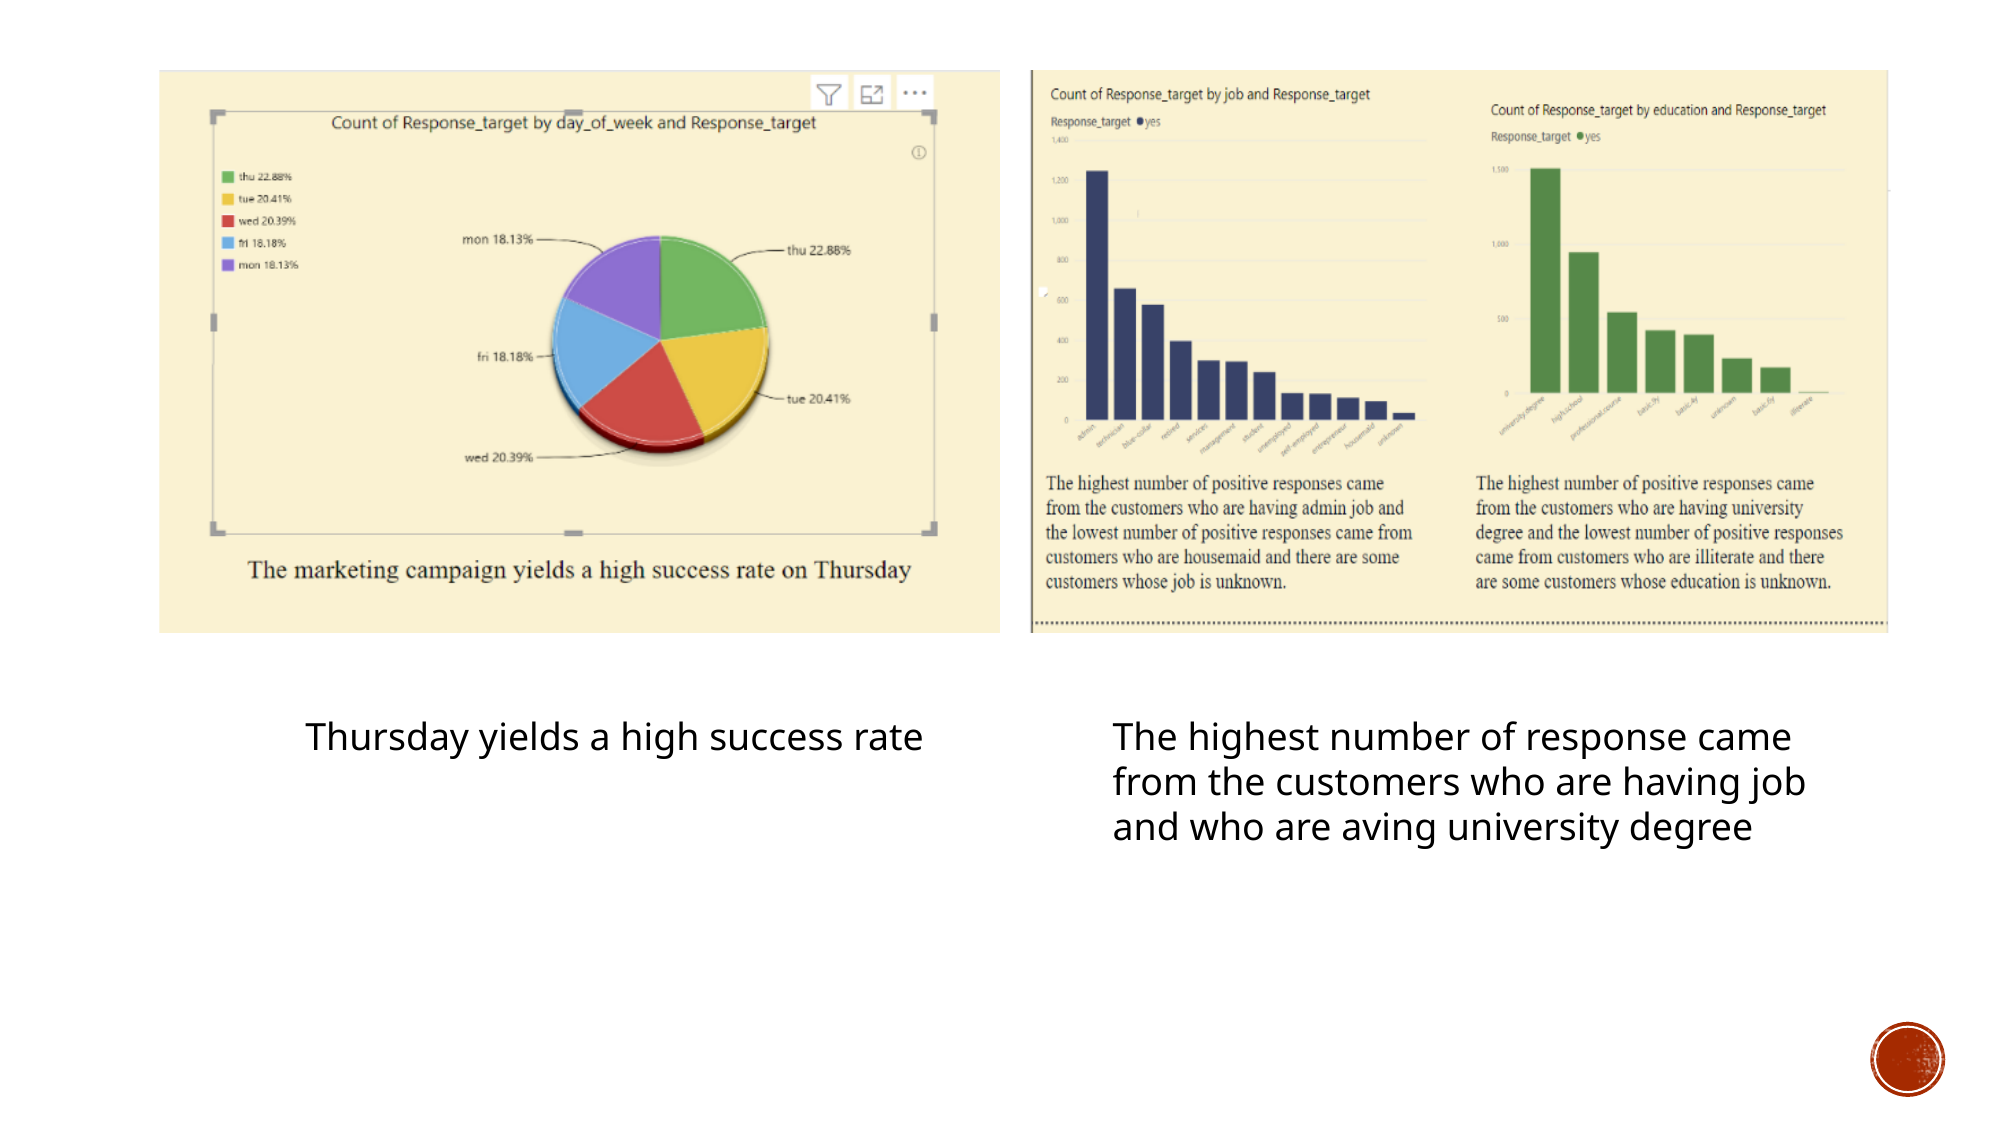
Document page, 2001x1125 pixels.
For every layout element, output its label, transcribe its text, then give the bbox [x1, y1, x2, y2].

text_box Thursday yields a high success rate [290, 705, 1030, 765]
text_box The highest number of response came from the customers who are having job and who are aving university degree [1098, 705, 1877, 900]
picture [1029, 70, 1891, 633]
picture [159, 70, 1000, 633]
